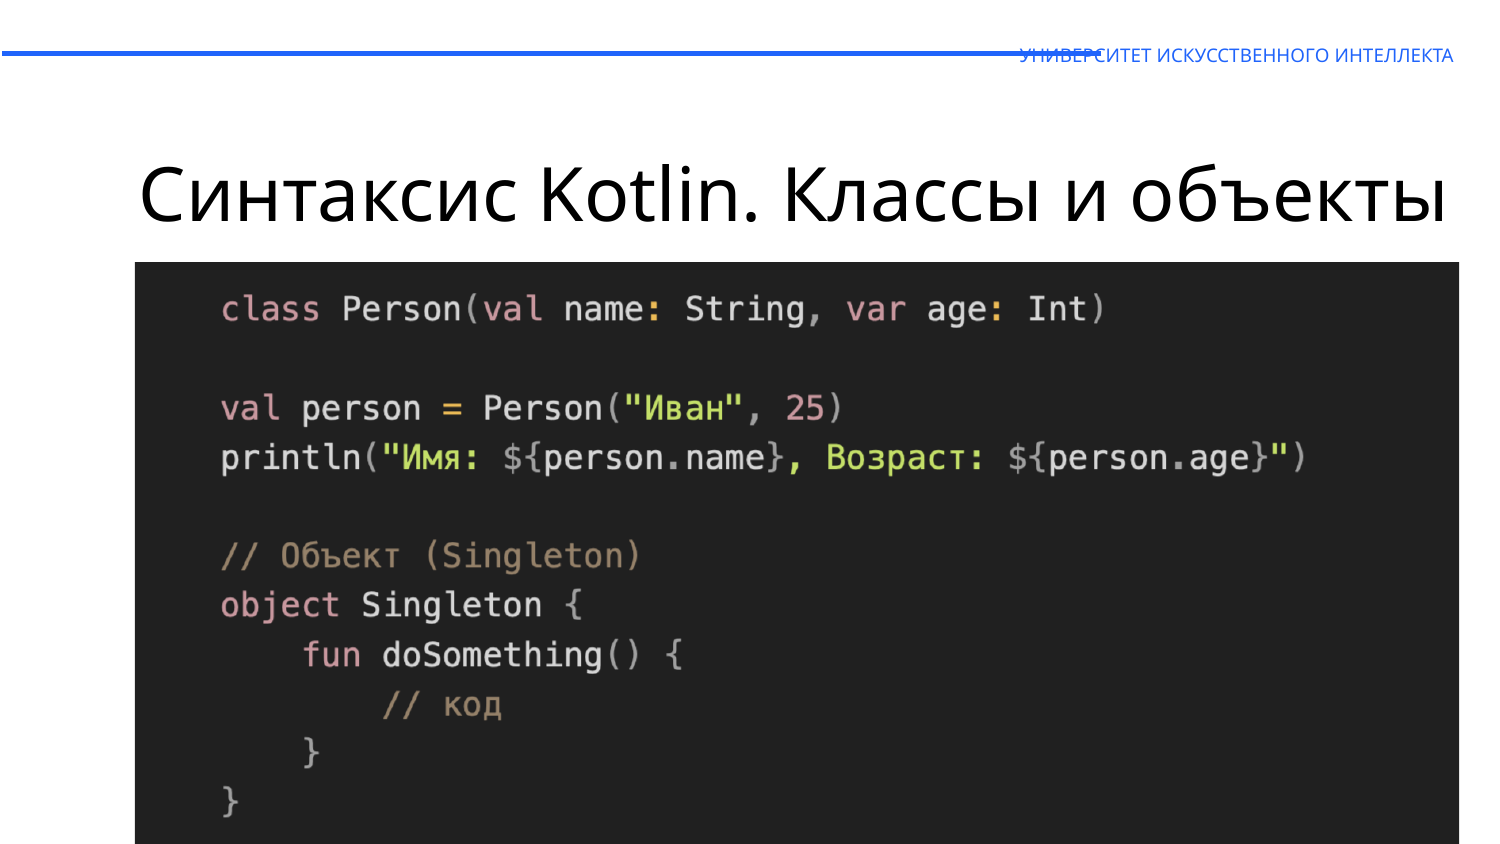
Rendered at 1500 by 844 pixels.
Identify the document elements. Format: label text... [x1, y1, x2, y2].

text_box Синтаксис Kotlin. Классы и объекты [123, 131, 1500, 226]
text_box [134, 262, 1460, 844]
picture [167, 269, 1381, 844]
text_box УНИВЕРСИТЕТ ИСКУССТВЕННОГО ИНТЕЛЛЕКТА [994, 32, 1465, 112]
